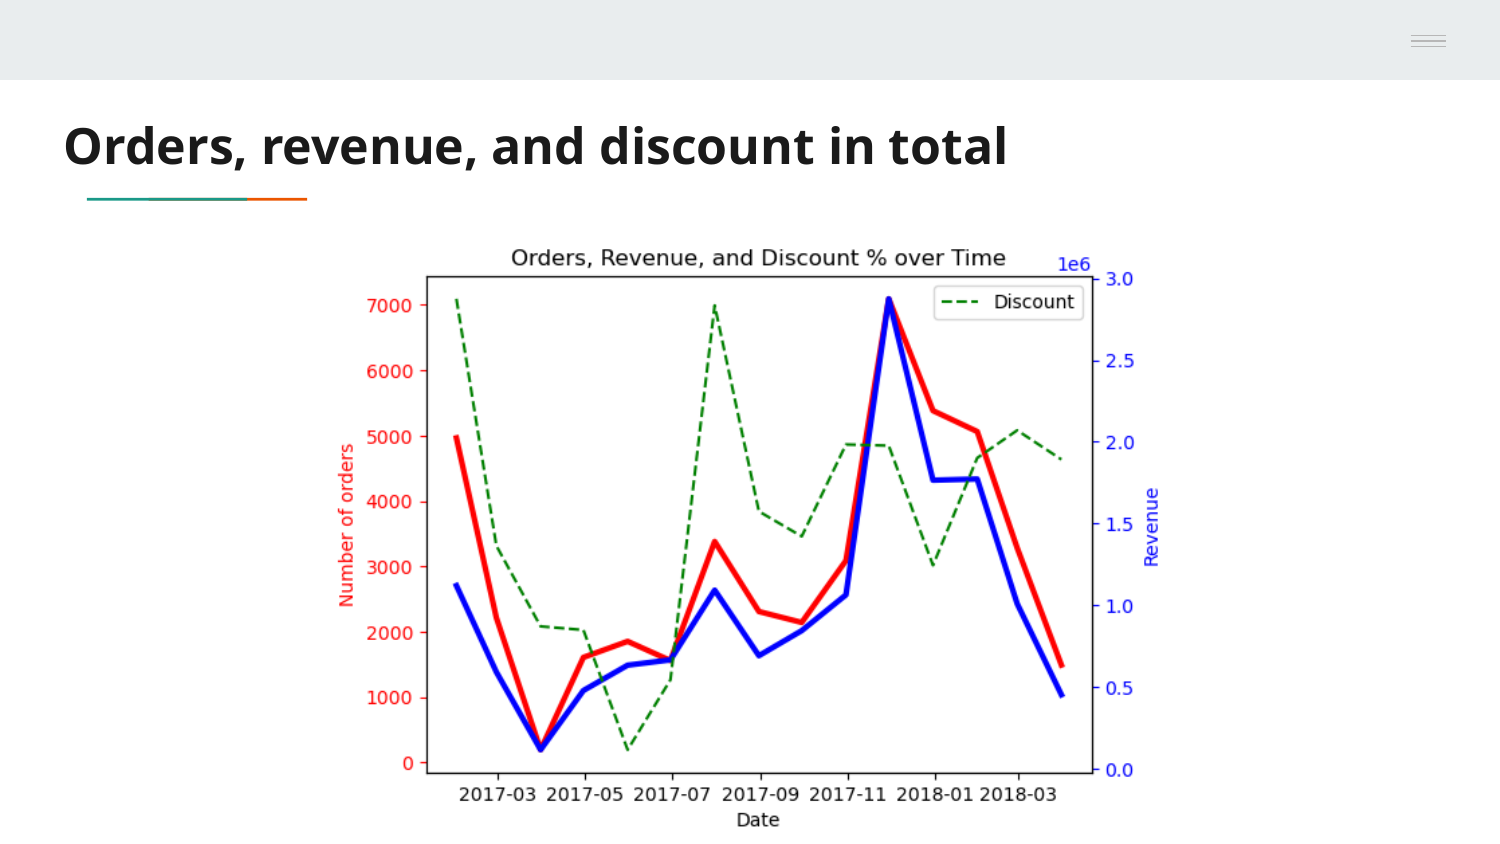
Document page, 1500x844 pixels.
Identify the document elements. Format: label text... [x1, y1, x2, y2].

title Orders, revenue, and discount in total [48, 99, 1464, 187]
picture [326, 236, 1174, 844]
